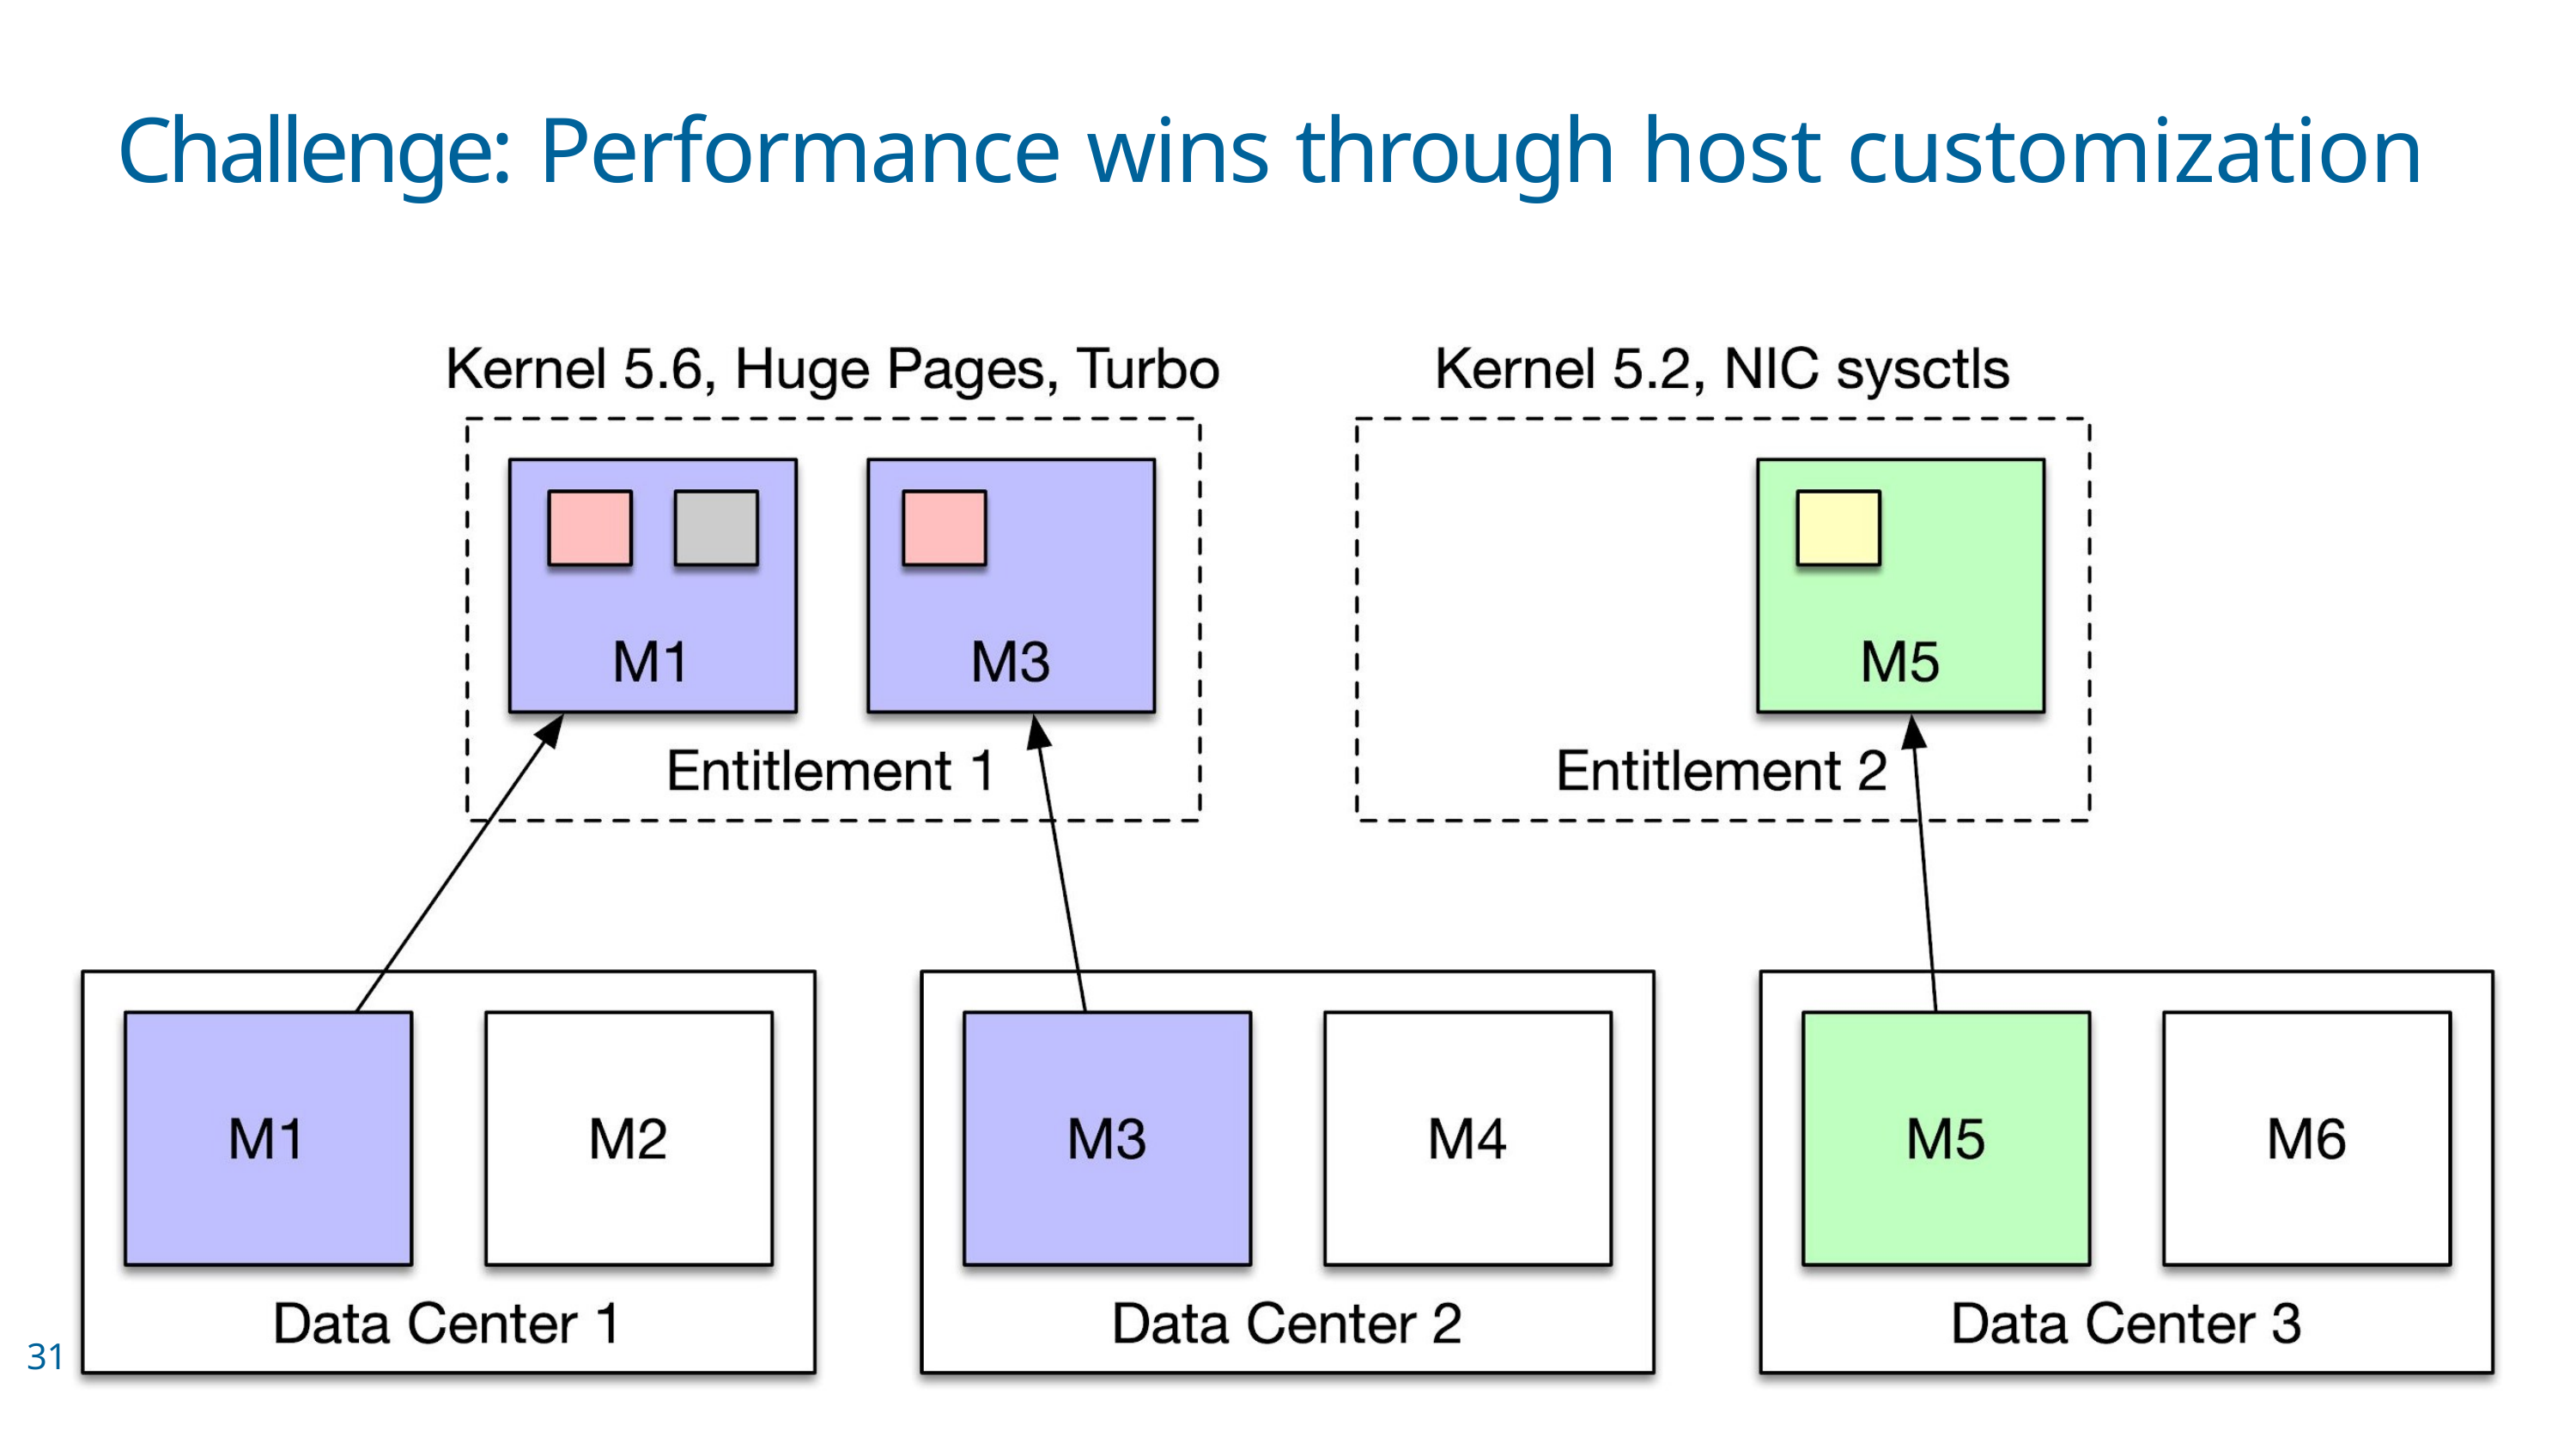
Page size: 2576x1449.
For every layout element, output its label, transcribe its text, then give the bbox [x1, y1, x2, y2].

picture [71, 345, 2504, 1391]
title Challenge: Performance wins through host customization [110, 76, 2516, 335]
text_box 31 [24, 1331, 65, 1383]
